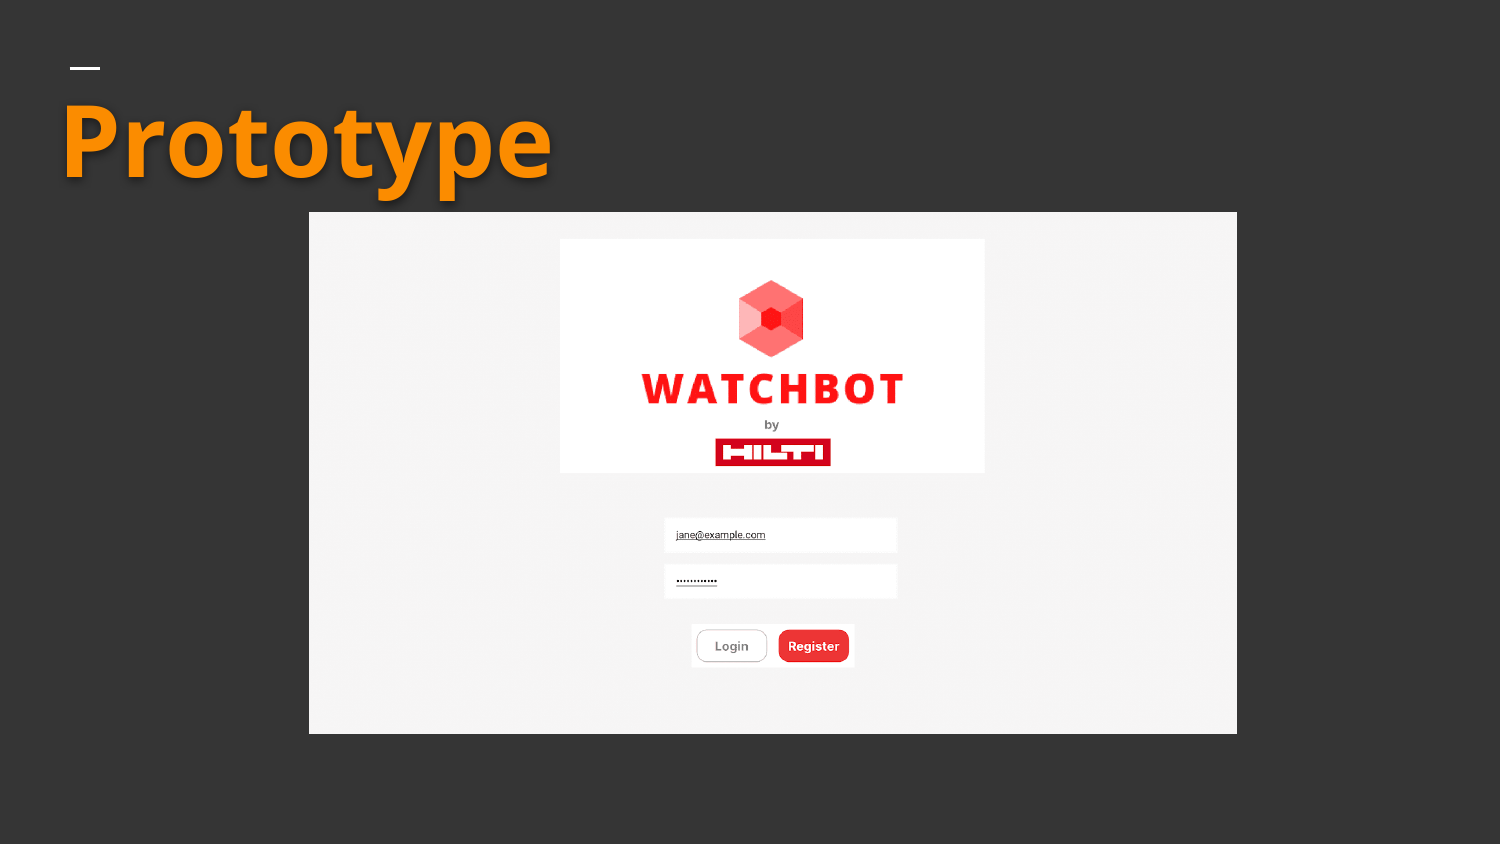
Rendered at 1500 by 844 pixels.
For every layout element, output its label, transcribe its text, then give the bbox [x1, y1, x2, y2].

title Prototype [43, 62, 572, 204]
picture [309, 211, 1238, 734]
